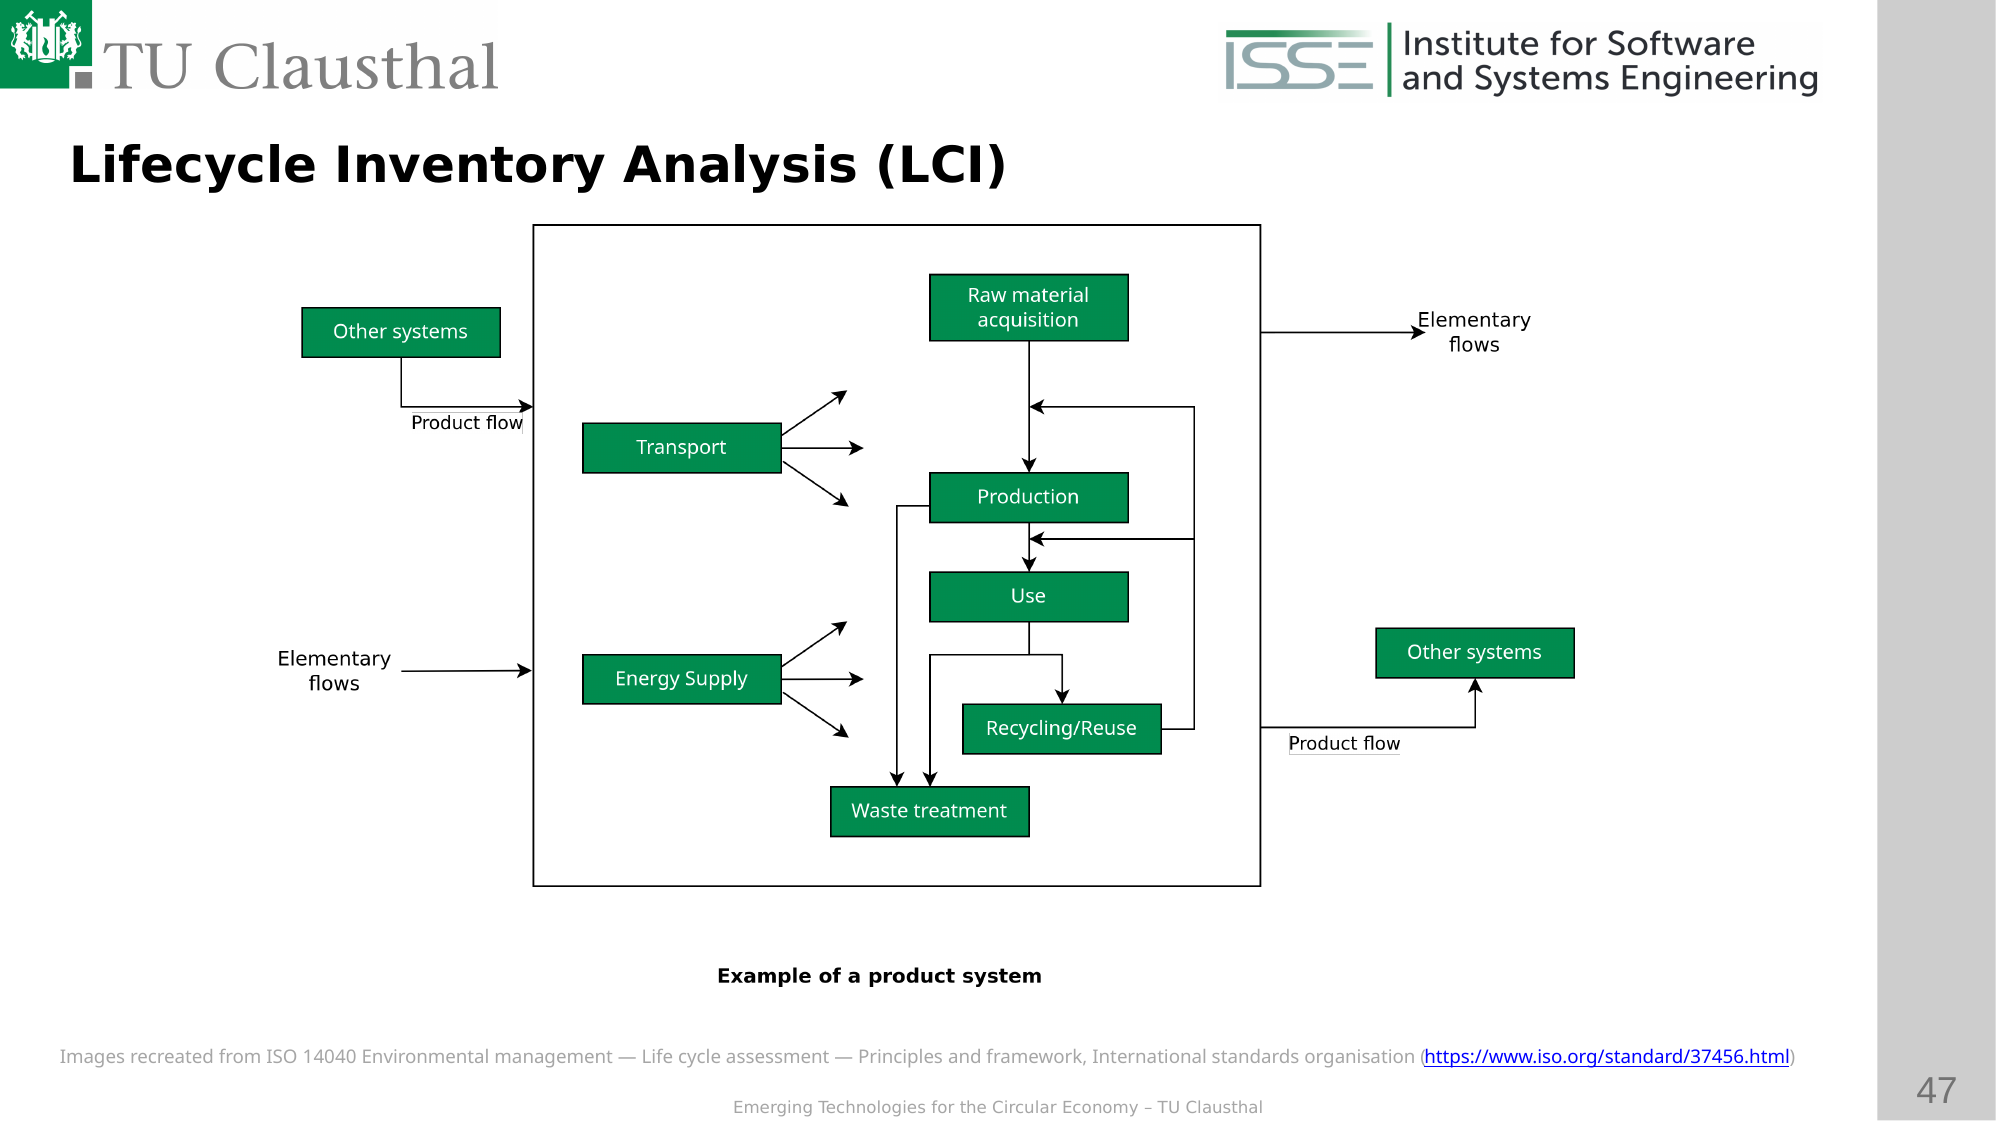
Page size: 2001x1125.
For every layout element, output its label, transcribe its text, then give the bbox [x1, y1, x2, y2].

text_box Lifecycle Inventory Analysis (LCI) [54, 125, 1816, 205]
picture [0, 0, 498, 89]
text_box Images recreated from ISO 14040 Environmental management — Life cycle assessment — Principles and framework, International standards organisation (https://www.iso.org/standard/37456.html) [44, 1037, 1836, 1079]
picture [1218, 22, 1823, 103]
picture [268, 224, 1575, 1004]
